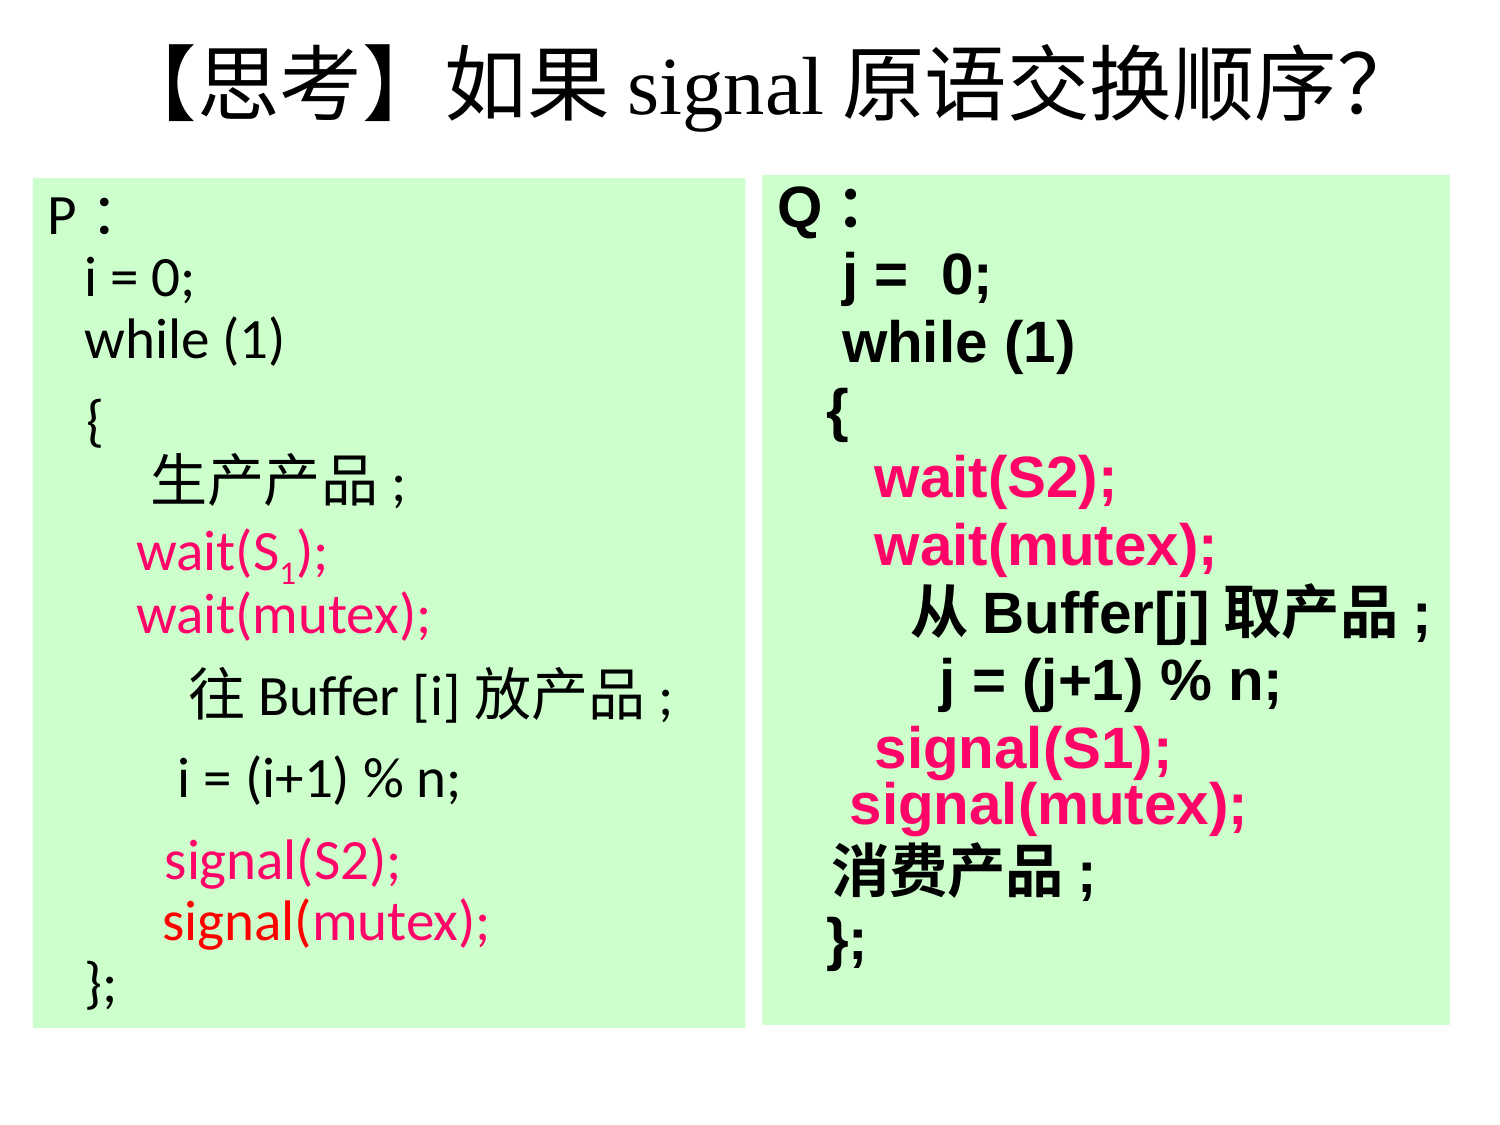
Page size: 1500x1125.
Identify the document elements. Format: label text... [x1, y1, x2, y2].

title 【思考】如果signal原语交换顺序？ [99, 24, 1375, 150]
text_box Q： j = 0; while (1) { wait(S2); wait(mutex); 从Buffer[j]取产品; j = (j+1) % n; signal(S1); signal(mutex); 消费产品; }; [762, 174, 1450, 1025]
list P： i = 0; while (1) { 生产产品; wait(S1); wait(mutex); 往Buffer [i]放产品; i = (i+1) % n; signal(S2); signal(mutex); }; [32, 178, 746, 1029]
